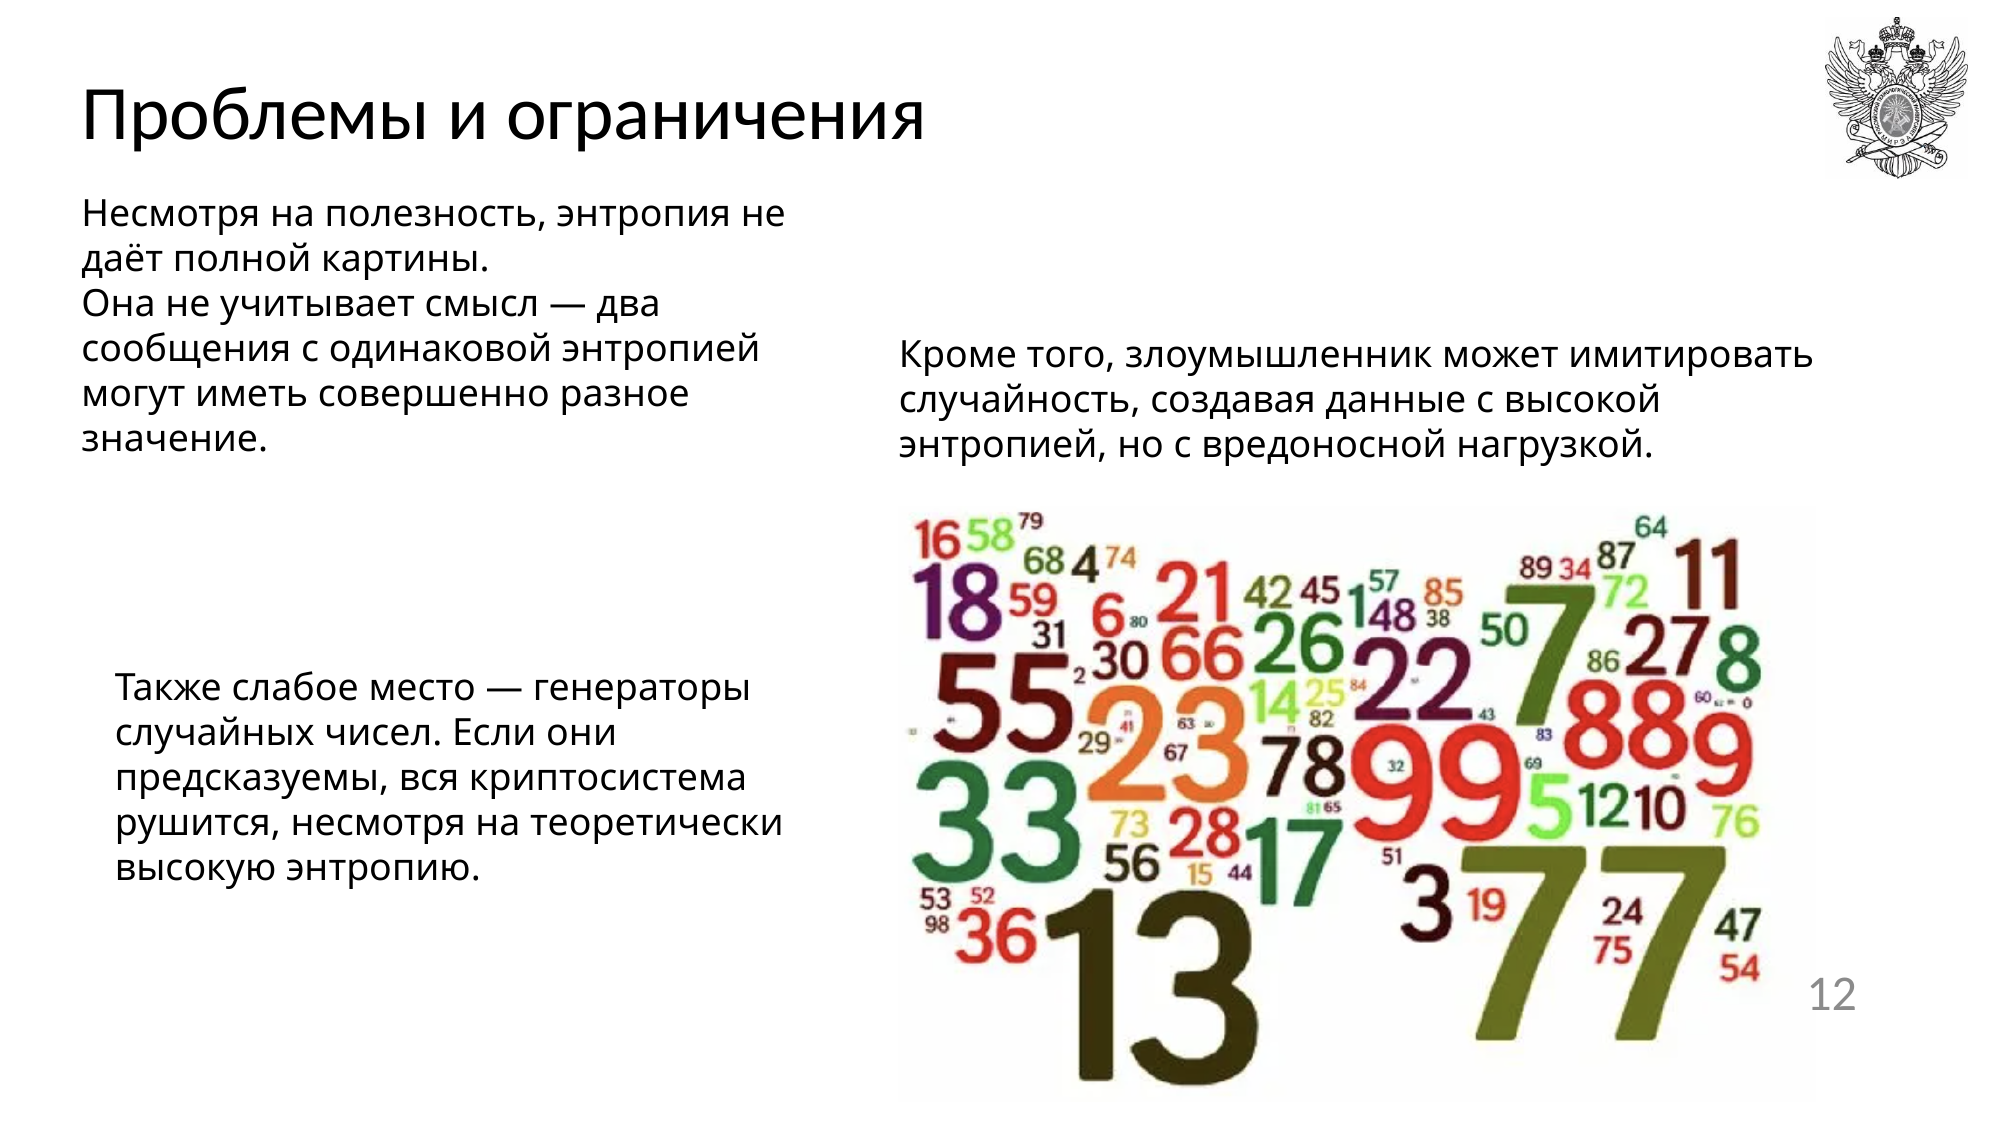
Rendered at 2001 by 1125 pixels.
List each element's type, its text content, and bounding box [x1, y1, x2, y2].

slide_number 12 [1816, 960, 1872, 1021]
text_box Проблемы и ограничения [66, 54, 1521, 163]
text_box Также слабое место — генераторы случайных чисел. Если они предсказуемы, вся криптосистема рушится, несмотря на теоретически высокую энтропию. [100, 655, 892, 896]
text_box Несмотря на полезность, энтропия не даёт полной картины. Она не учитывает смысл — два сообщения с одинаковой энтропией могут иметь совершенно разное значение. [66, 181, 876, 512]
picture [1825, 17, 1968, 179]
picture [898, 506, 1816, 1102]
text_box Кроме того, злоумышленник может имитировать случайность, создавая данные с высокой энтропией, но с вредоносной нагрузкой. [884, 322, 1885, 518]
